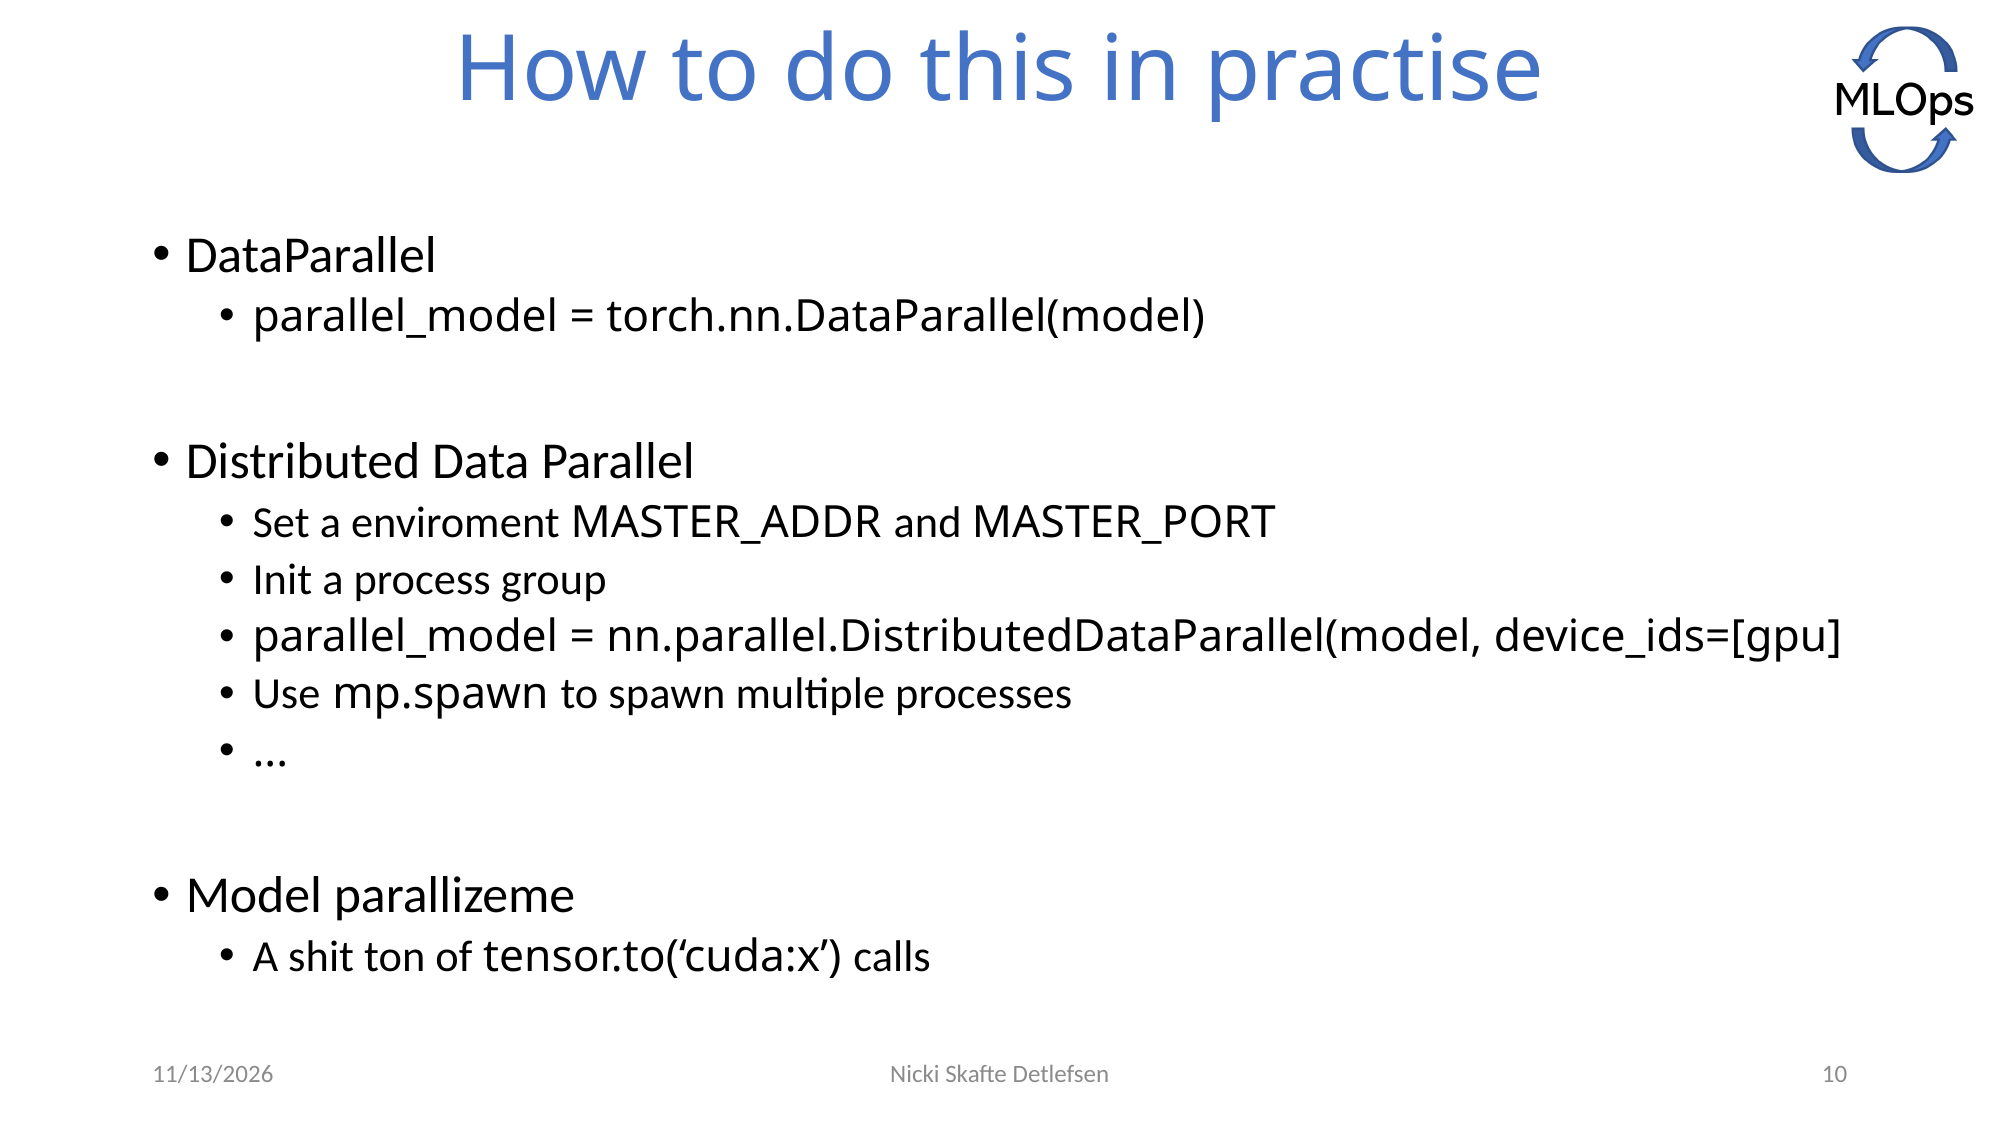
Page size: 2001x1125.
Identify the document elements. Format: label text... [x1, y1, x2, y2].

picture [1863, 22, 1978, 180]
list DataParallel parallel_model = torch.nn.DataParallel(model) Distributed Data Parallel Set a enviroment MASTER_ADDR and MASTER_PORT Init a process group parallel_model = nn.parallel.DistributedDataParallel(model, device_ids=[gpu] Use mp.spawn to spawn multiple processes ... Model parallizeme A shit ton of tensor.to(‘cuda:x’) calls [137, 220, 1863, 1014]
title How to do this in practise [137, 0, 1863, 180]
slide_number 10 [1412, 1042, 1863, 1103]
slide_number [137, 1042, 588, 1103]
footer Nicki Skafte Detlefsen [662, 1042, 1338, 1103]
